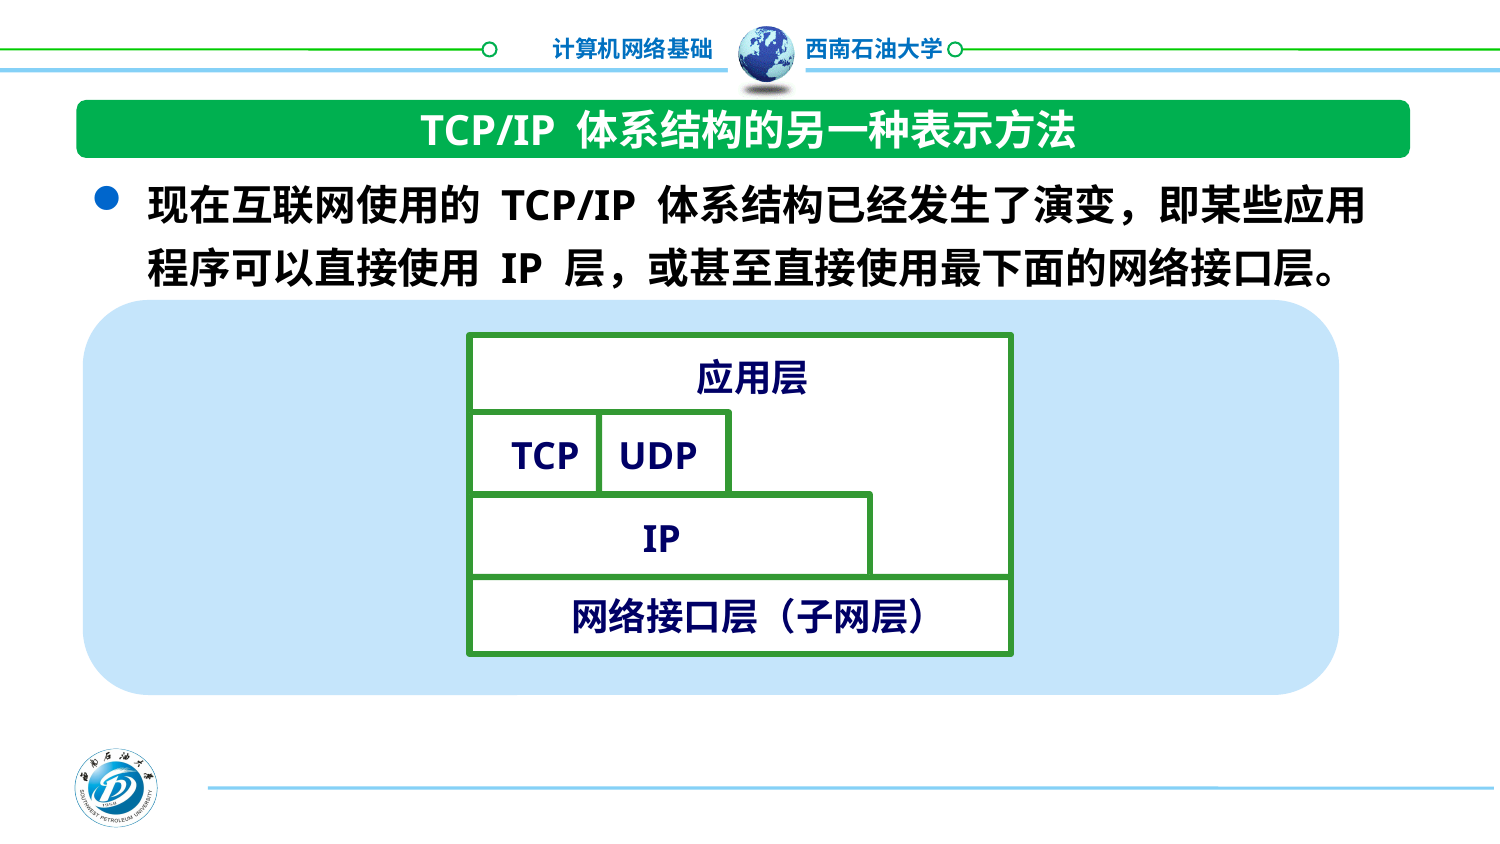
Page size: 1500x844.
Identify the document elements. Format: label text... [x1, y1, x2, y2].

text_box [80, 297, 1342, 698]
picture [74, 748, 158, 828]
picture [736, 24, 796, 99]
list 现在互联网使用的 TCP/IP 体系结构已经发生了演变，即某些应用程序可以直接使用 IP 层，或甚至直接使用最下面的网络接口层。 [76, 159, 1410, 716]
list TCP/IP 体系结构的另一种表示方法 [204, 99, 1293, 158]
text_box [469, 334, 1011, 655]
